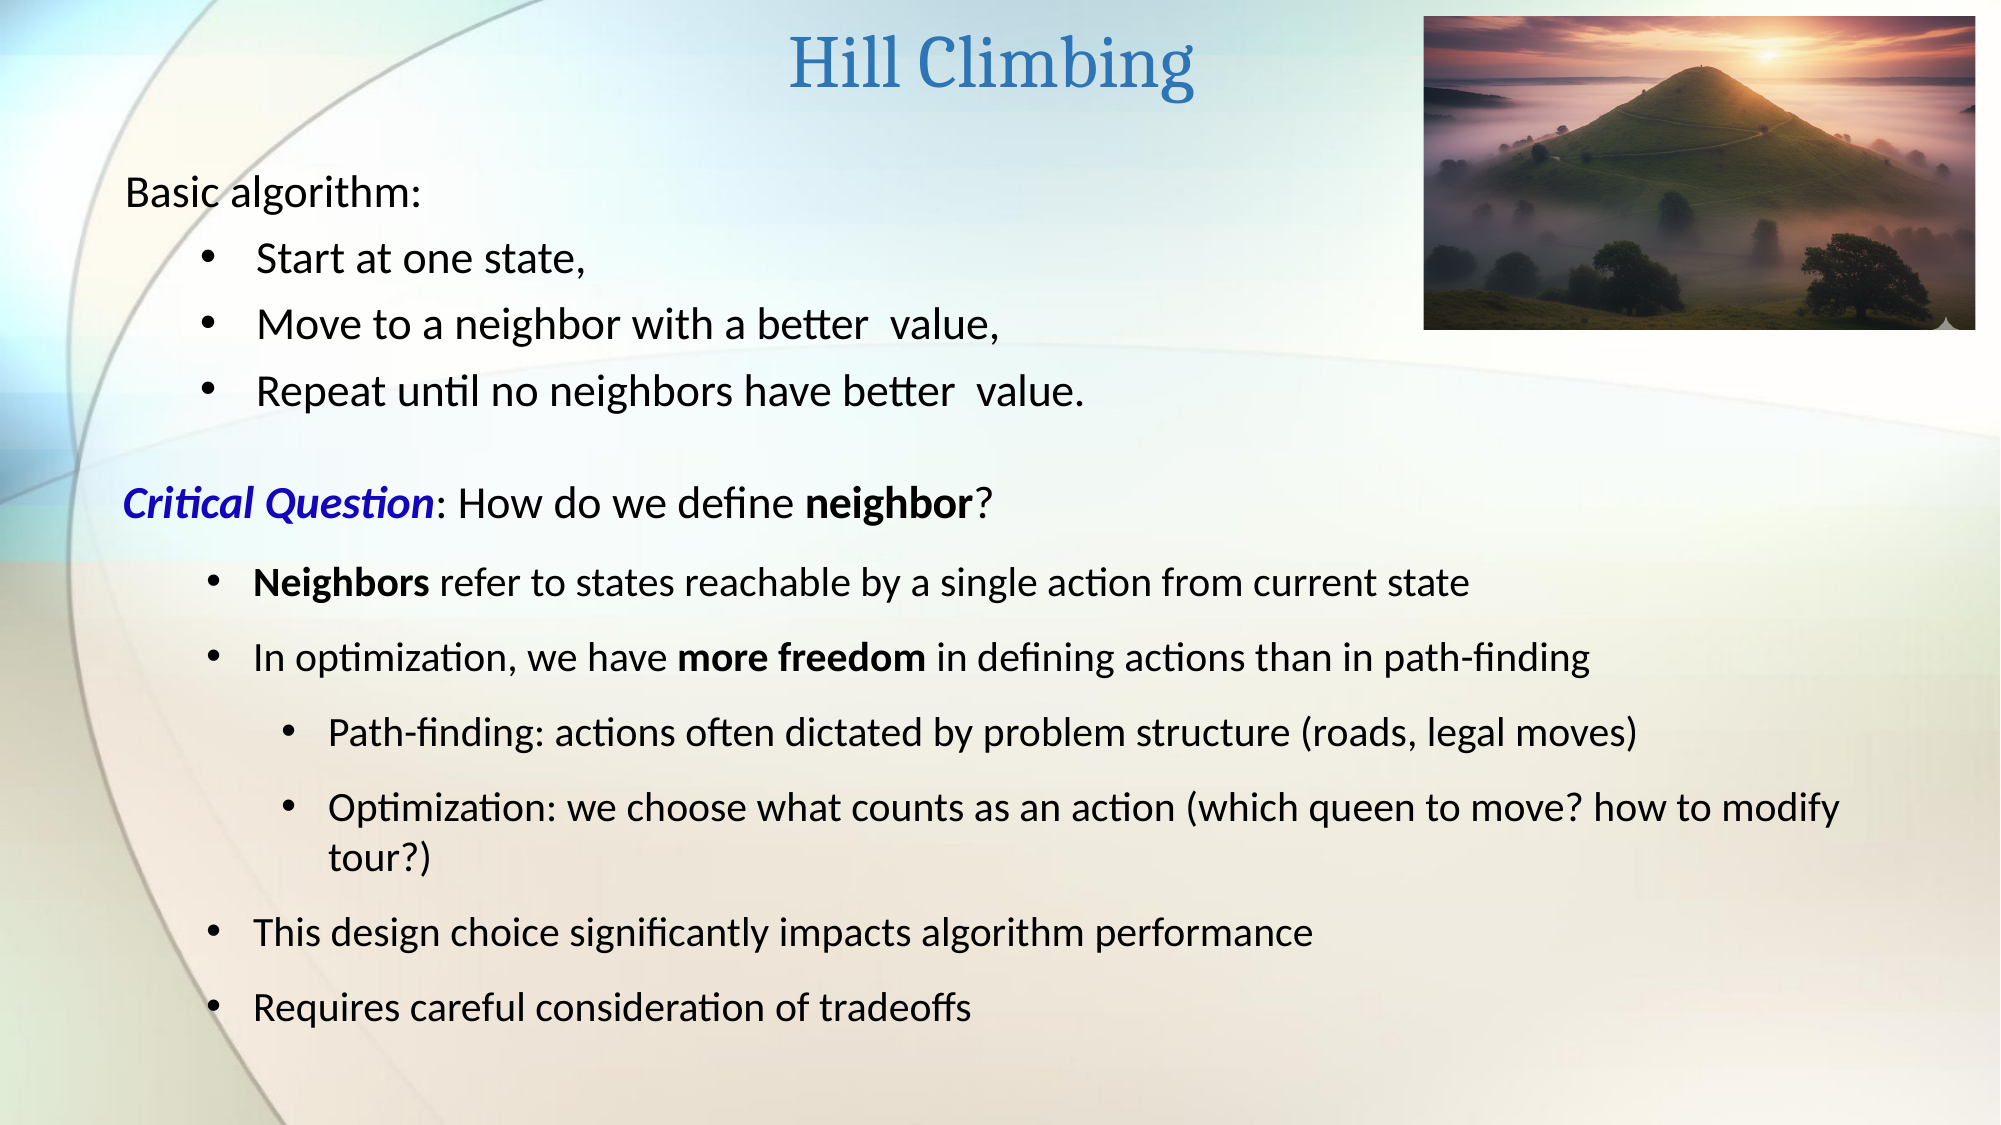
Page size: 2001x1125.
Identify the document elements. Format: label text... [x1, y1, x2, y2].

text_box Critical Question: How do we define neighbor? [122, 457, 1000, 528]
picture [0, 0, 2001, 1125]
text_box Hill Climbing [77, 11, 1414, 105]
text_box Neighbors refer to states reachable by a single action from current state In optimization, we have more freedom in defining actions than in path-finding Path-finding: actions often dictated by problem structure (roads, legal moves) Optimization: we choose what counts as an action (which queen to move? how to modify tour?) This design choice significantly impacts algorithm performance Requires careful consideration of tradeoffs [191, 547, 1907, 1038]
text_box [97, 139, 1413, 282]
